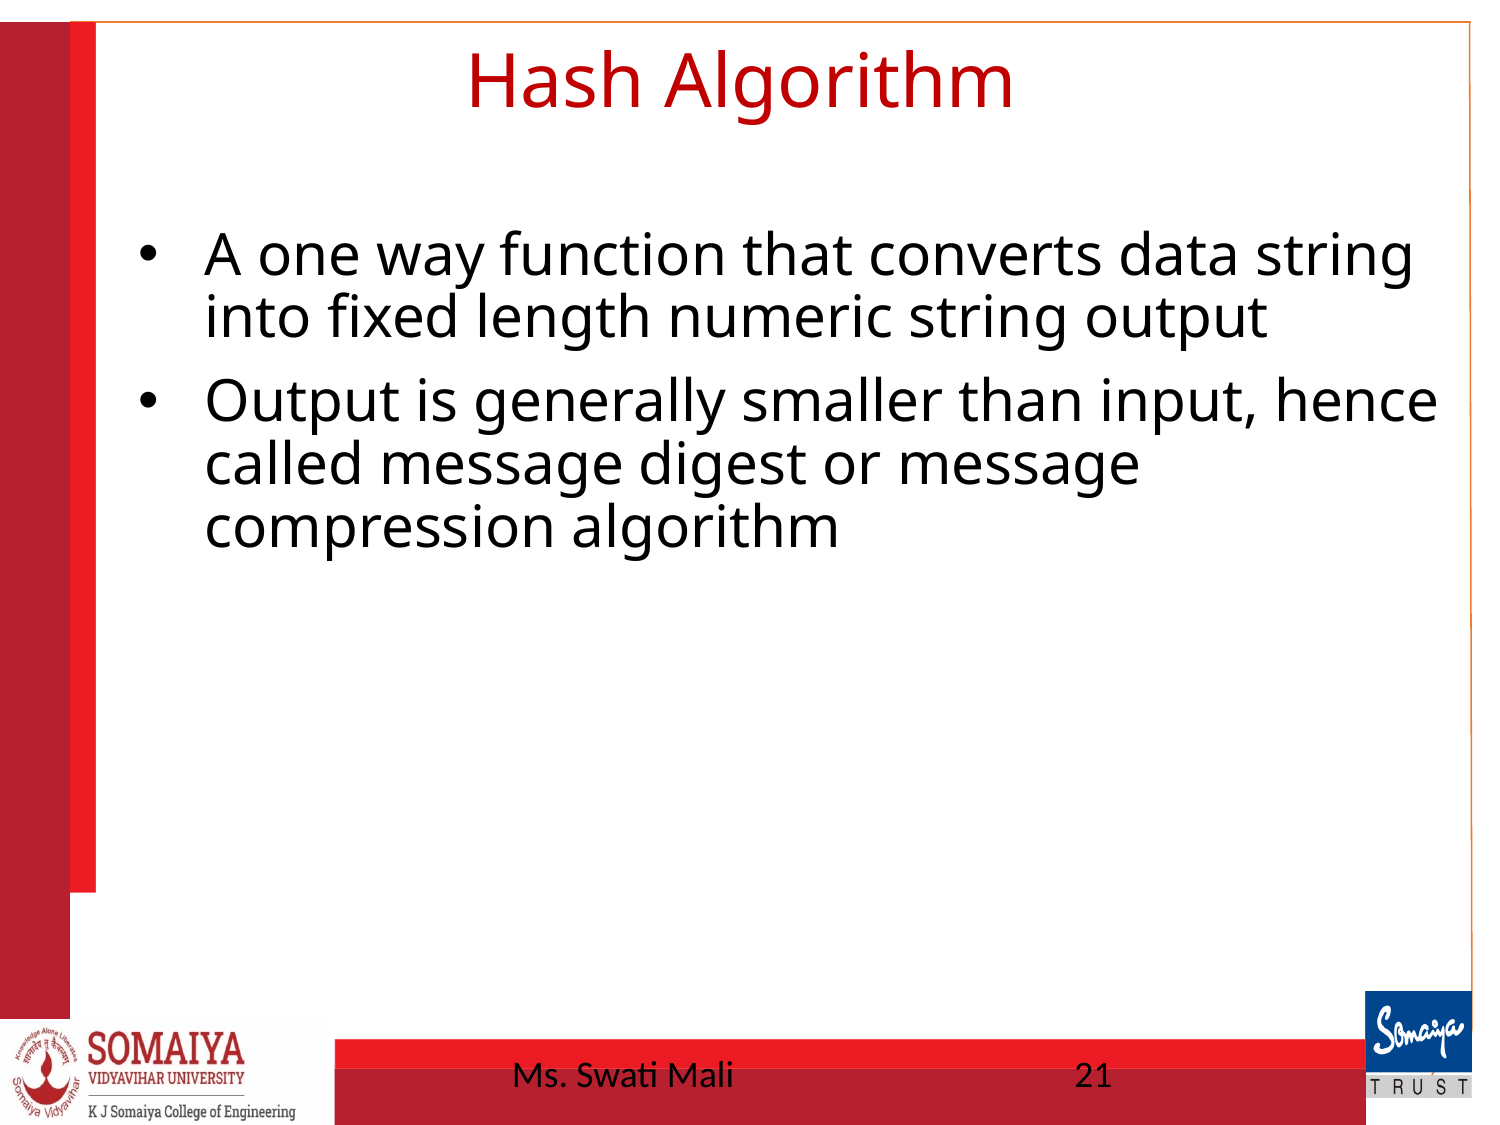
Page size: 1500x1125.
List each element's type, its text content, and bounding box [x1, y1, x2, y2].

slide_number 21 [1059, 1042, 1397, 1103]
title Hash Algorithm [134, 35, 1349, 179]
list A one way function that converts data string into fixed length numeric string output Output is generally smaller than input, hence called message digest or message compression algorithm [114, 217, 1465, 960]
picture [0, 22, 327, 1125]
footer Ms. Swati Mali [496, 1042, 1004, 1103]
picture [335, 1040, 1365, 1125]
picture [1365, 991, 1472, 1098]
